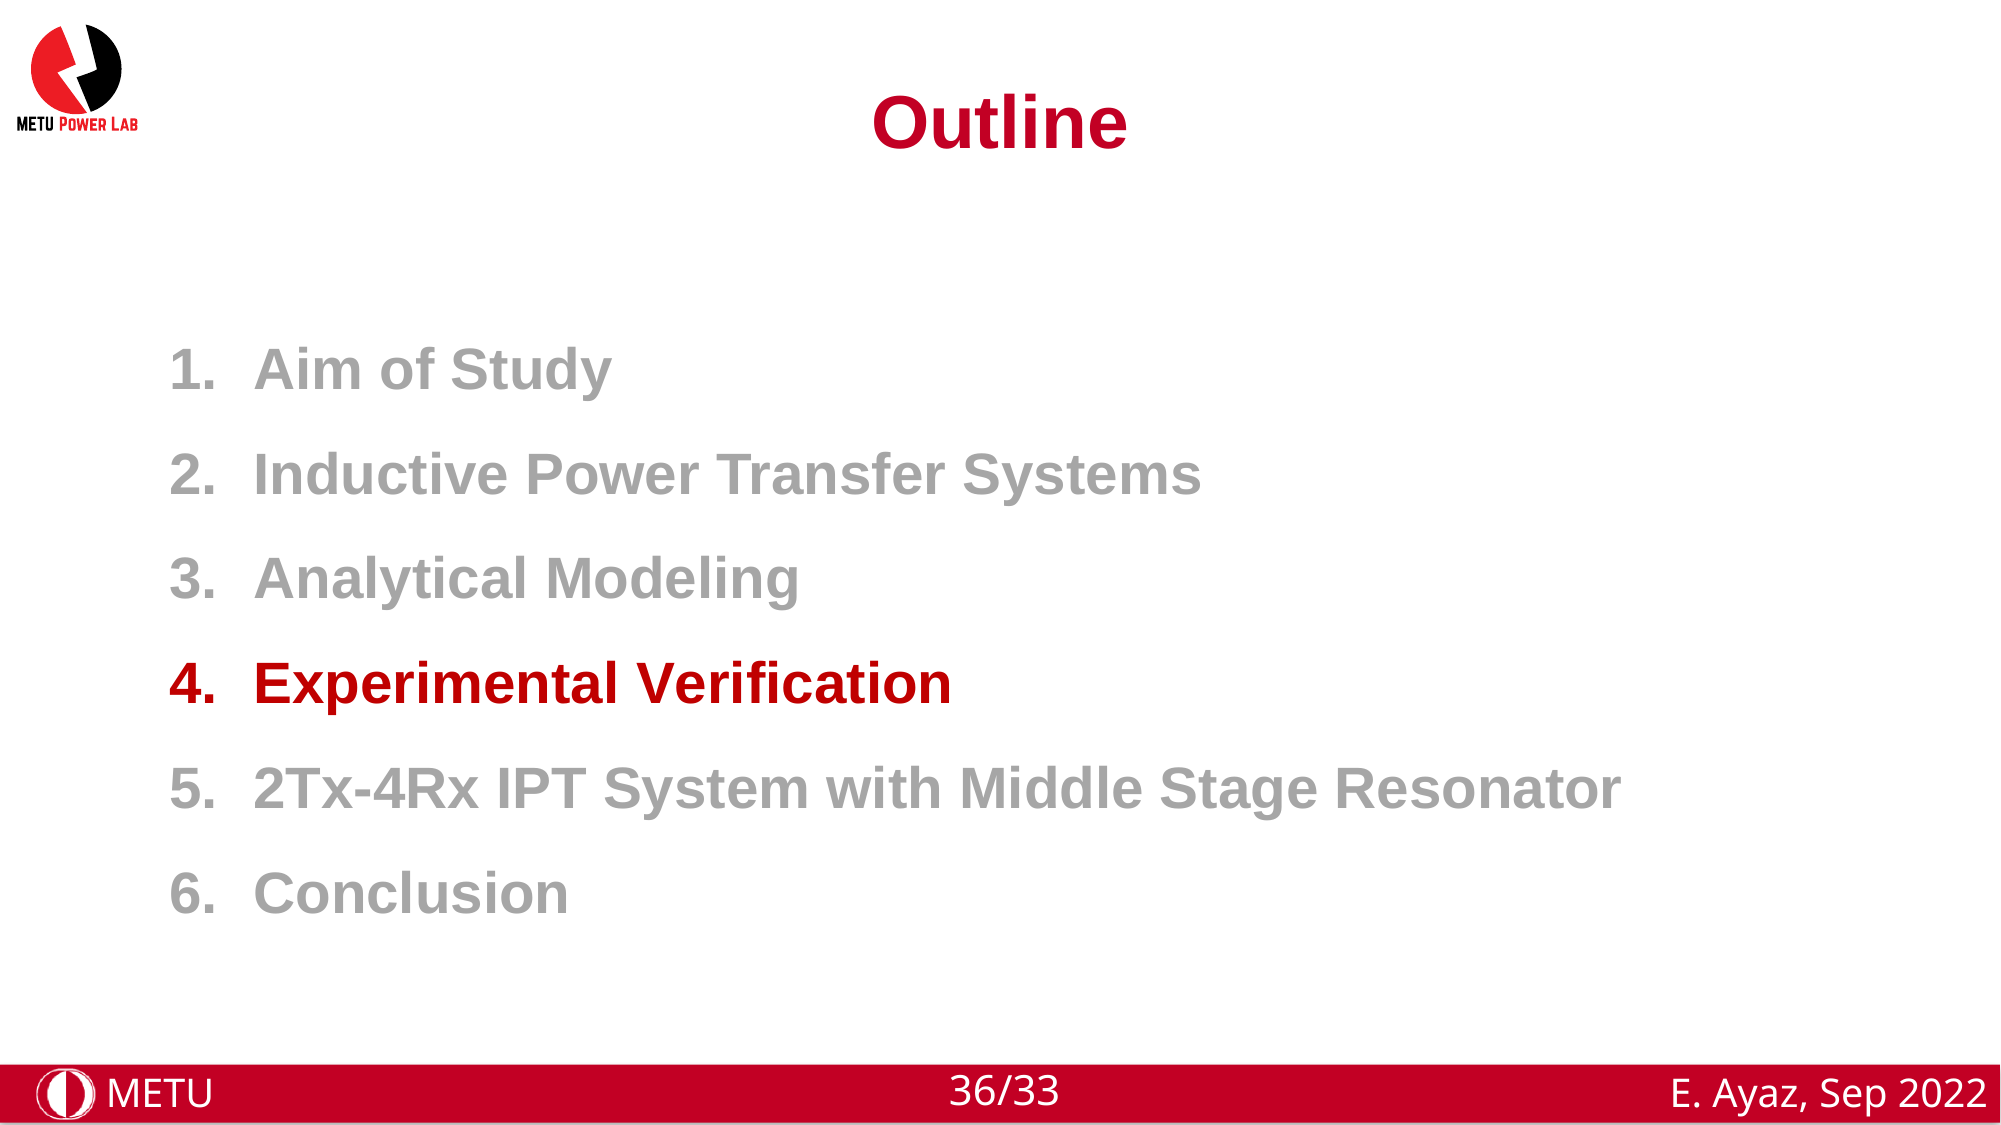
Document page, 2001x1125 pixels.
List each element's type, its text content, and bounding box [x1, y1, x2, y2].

text_box Aim of Study Inductive Power Transfer Systems Analytical Modeling Experimental Verification 2Tx-4Rx IPT System with Middle Stage Resonator Conclusion [154, 245, 1764, 1057]
text_box Outline [0, 43, 2000, 194]
picture [30, 1068, 99, 1120]
